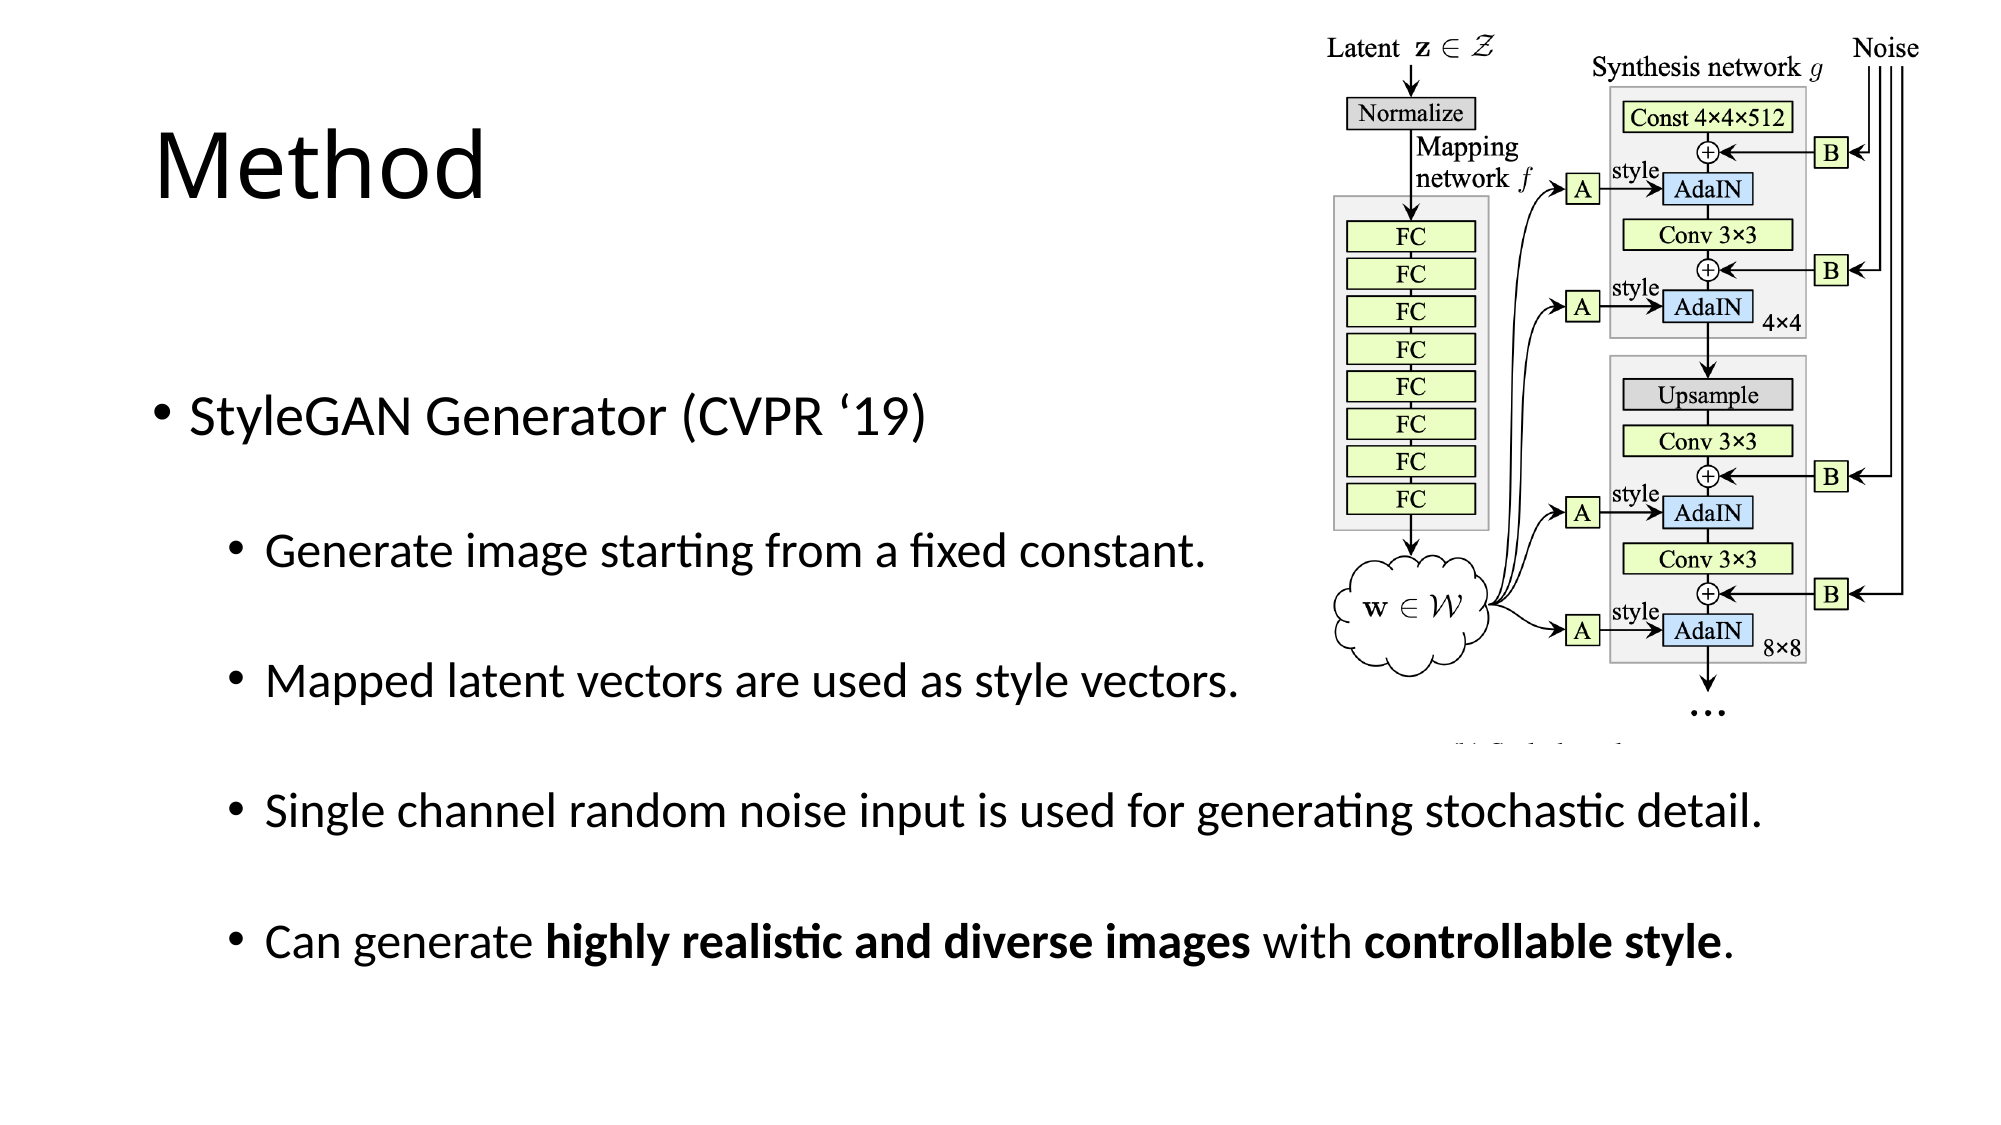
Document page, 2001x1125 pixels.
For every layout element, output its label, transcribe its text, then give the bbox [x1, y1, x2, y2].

title Method [137, 59, 1313, 278]
list StyleGAN Generator (CVPR ‘19) Generate image starting from a fixed constant. Mapped latent vectors are used as style vectors. Single channel random noise input is used for generating stochastic detail. Can generate highly realistic and diverse images with controllable style. [137, 299, 1950, 1014]
picture [1313, 25, 1933, 744]
